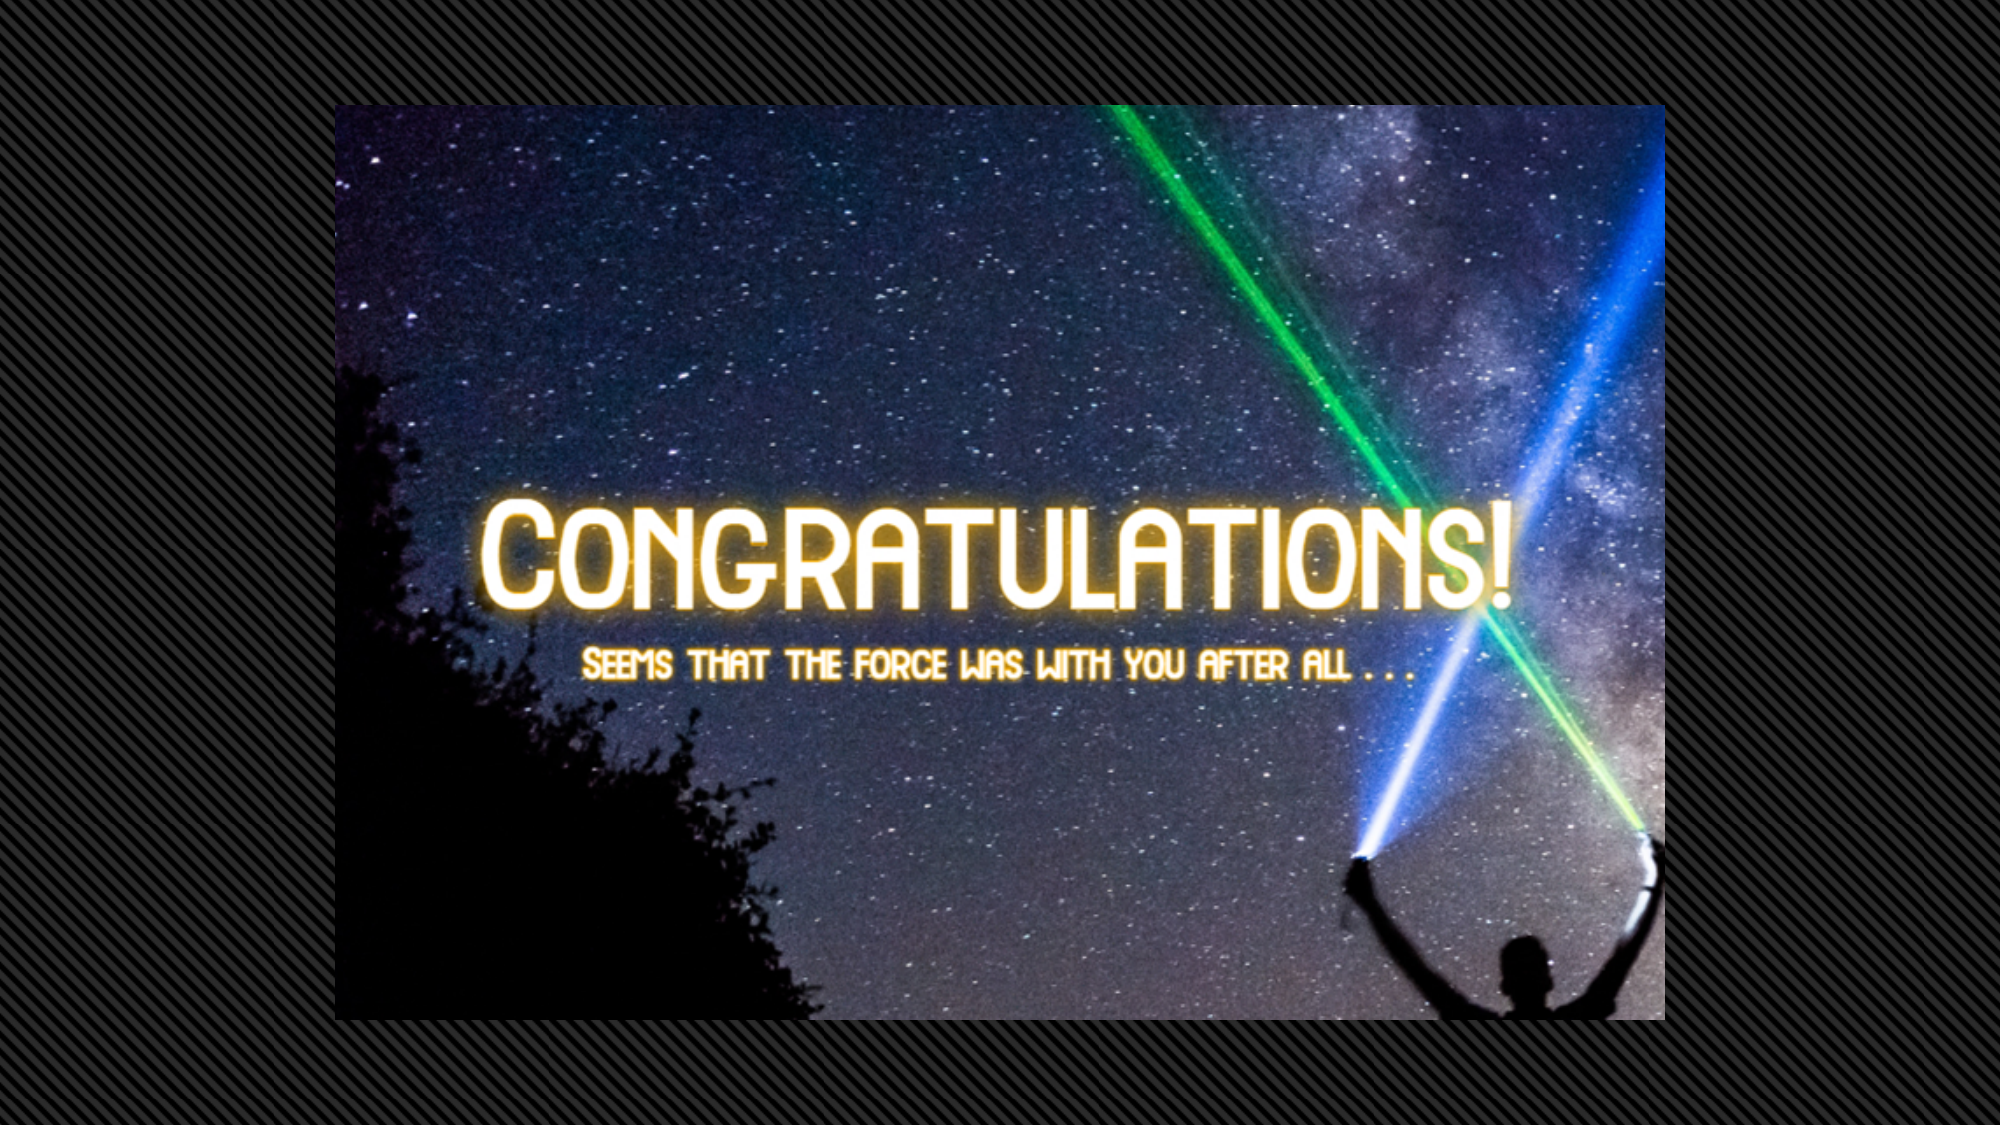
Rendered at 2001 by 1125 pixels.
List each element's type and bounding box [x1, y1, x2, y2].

picture [335, 105, 1665, 1020]
text_box [0, 0, 2000, 1125]
